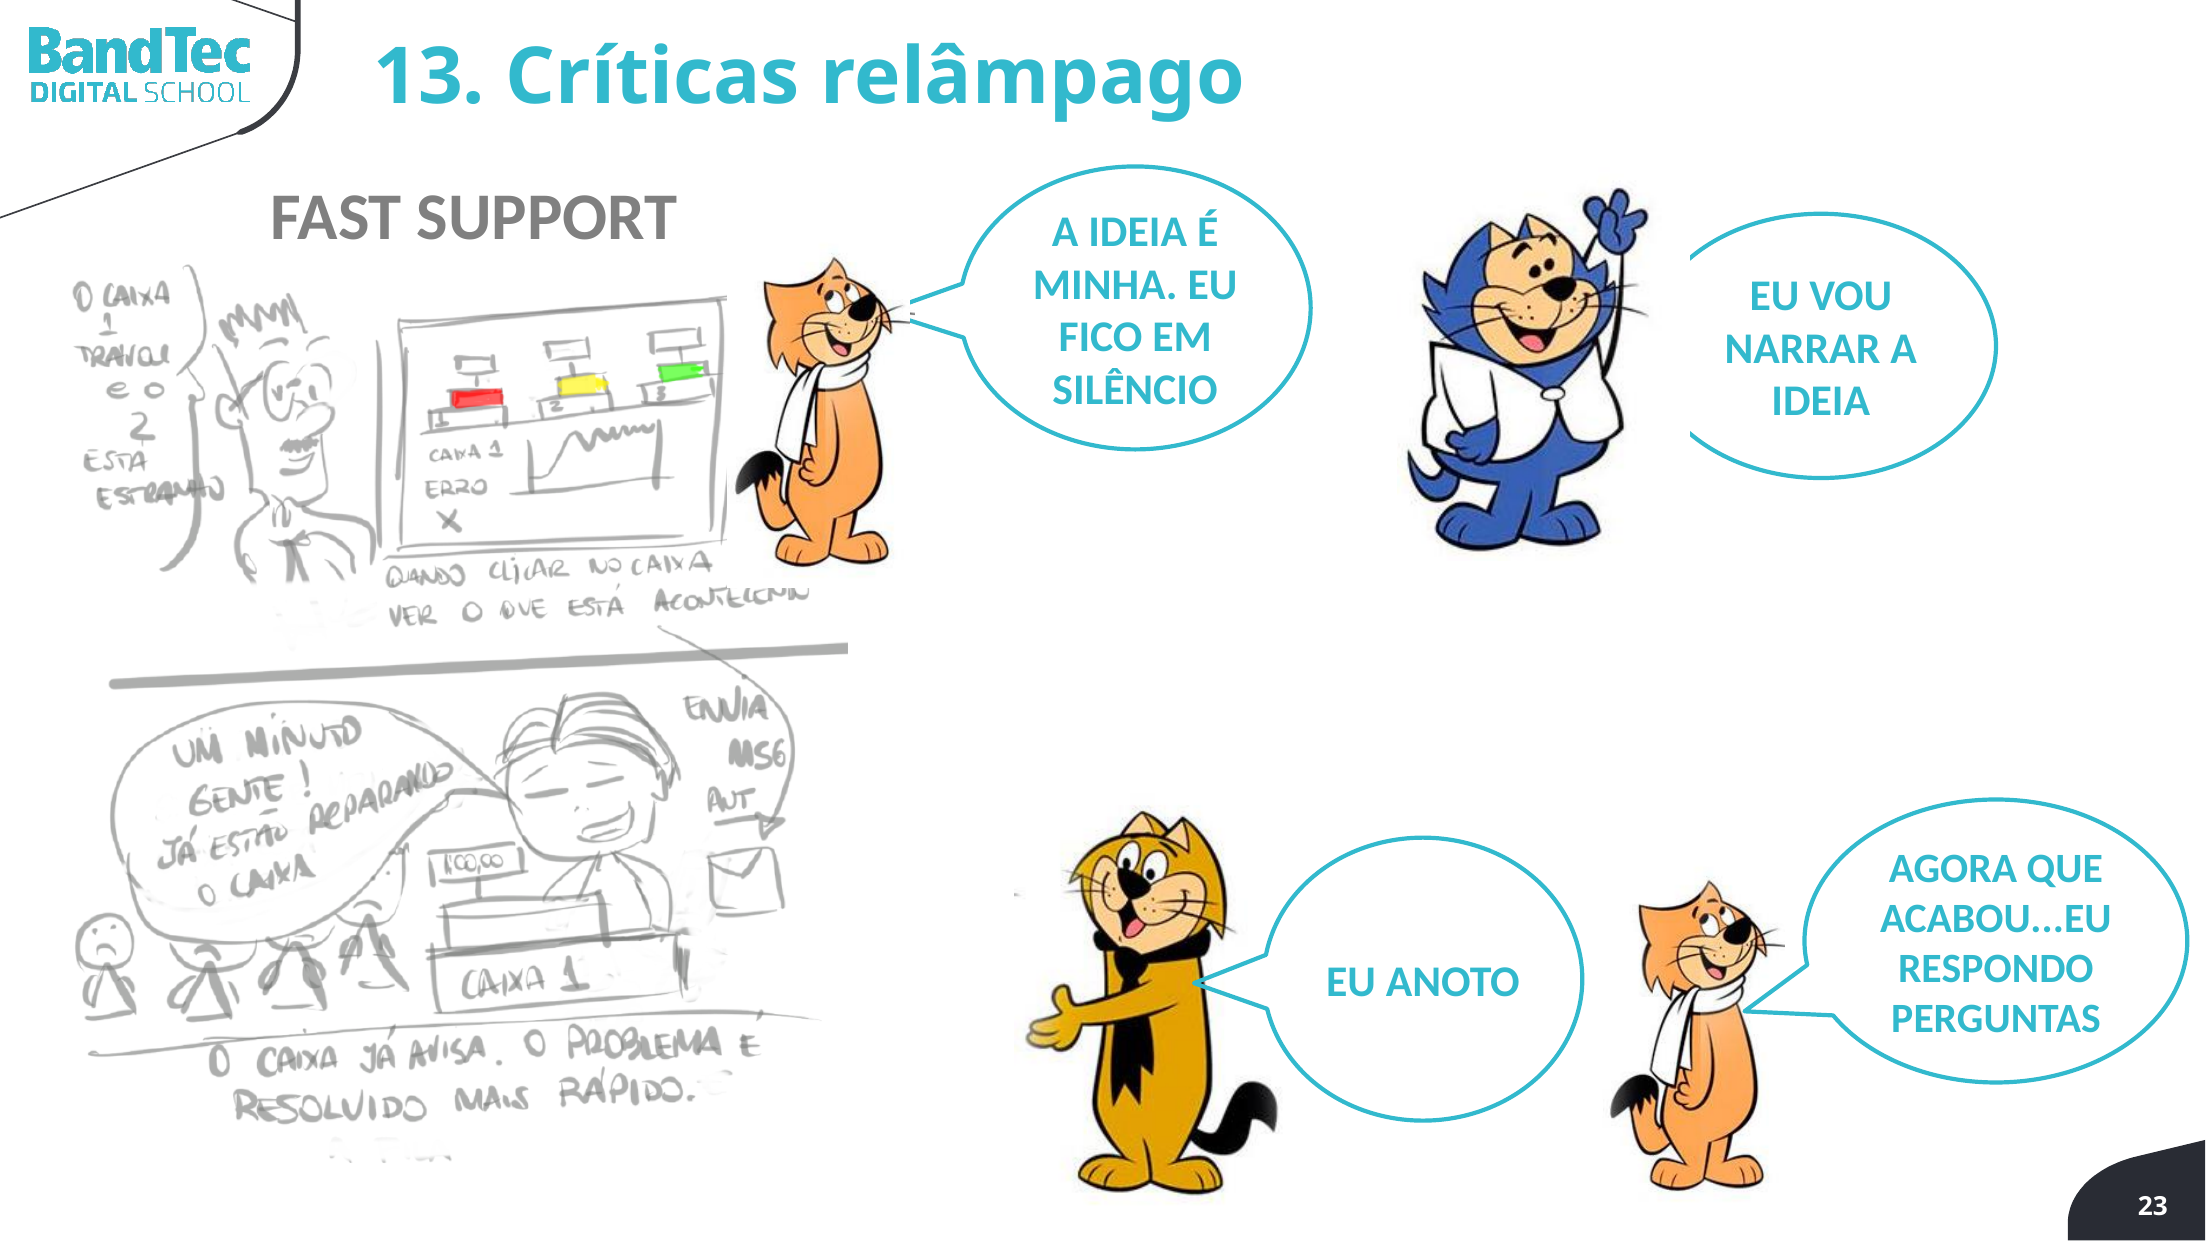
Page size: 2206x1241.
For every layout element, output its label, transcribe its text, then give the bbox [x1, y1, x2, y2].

picture [29, 27, 250, 110]
text_box AGORA QUE ACABOU...EU RESPONDO PERGUNTAS [1790, 797, 2190, 1085]
slide_number 23 [2067, 1186, 2172, 1223]
picture [1397, 134, 1694, 562]
picture [0, 179, 931, 1169]
text_box EU ANOTO [1295, 835, 1585, 1123]
picture [1601, 811, 1785, 1212]
picture [1014, 782, 1290, 1228]
text_box FAST SUPPORT [256, 165, 694, 261]
text_box EU VOU NARRAR A IDEIA [1699, 211, 1999, 481]
text_box A IDEIA É MINHA. EU FICO EM SILÊNCIO [927, 164, 1313, 452]
list 13. Críticas relâmpago [358, 17, 2128, 144]
